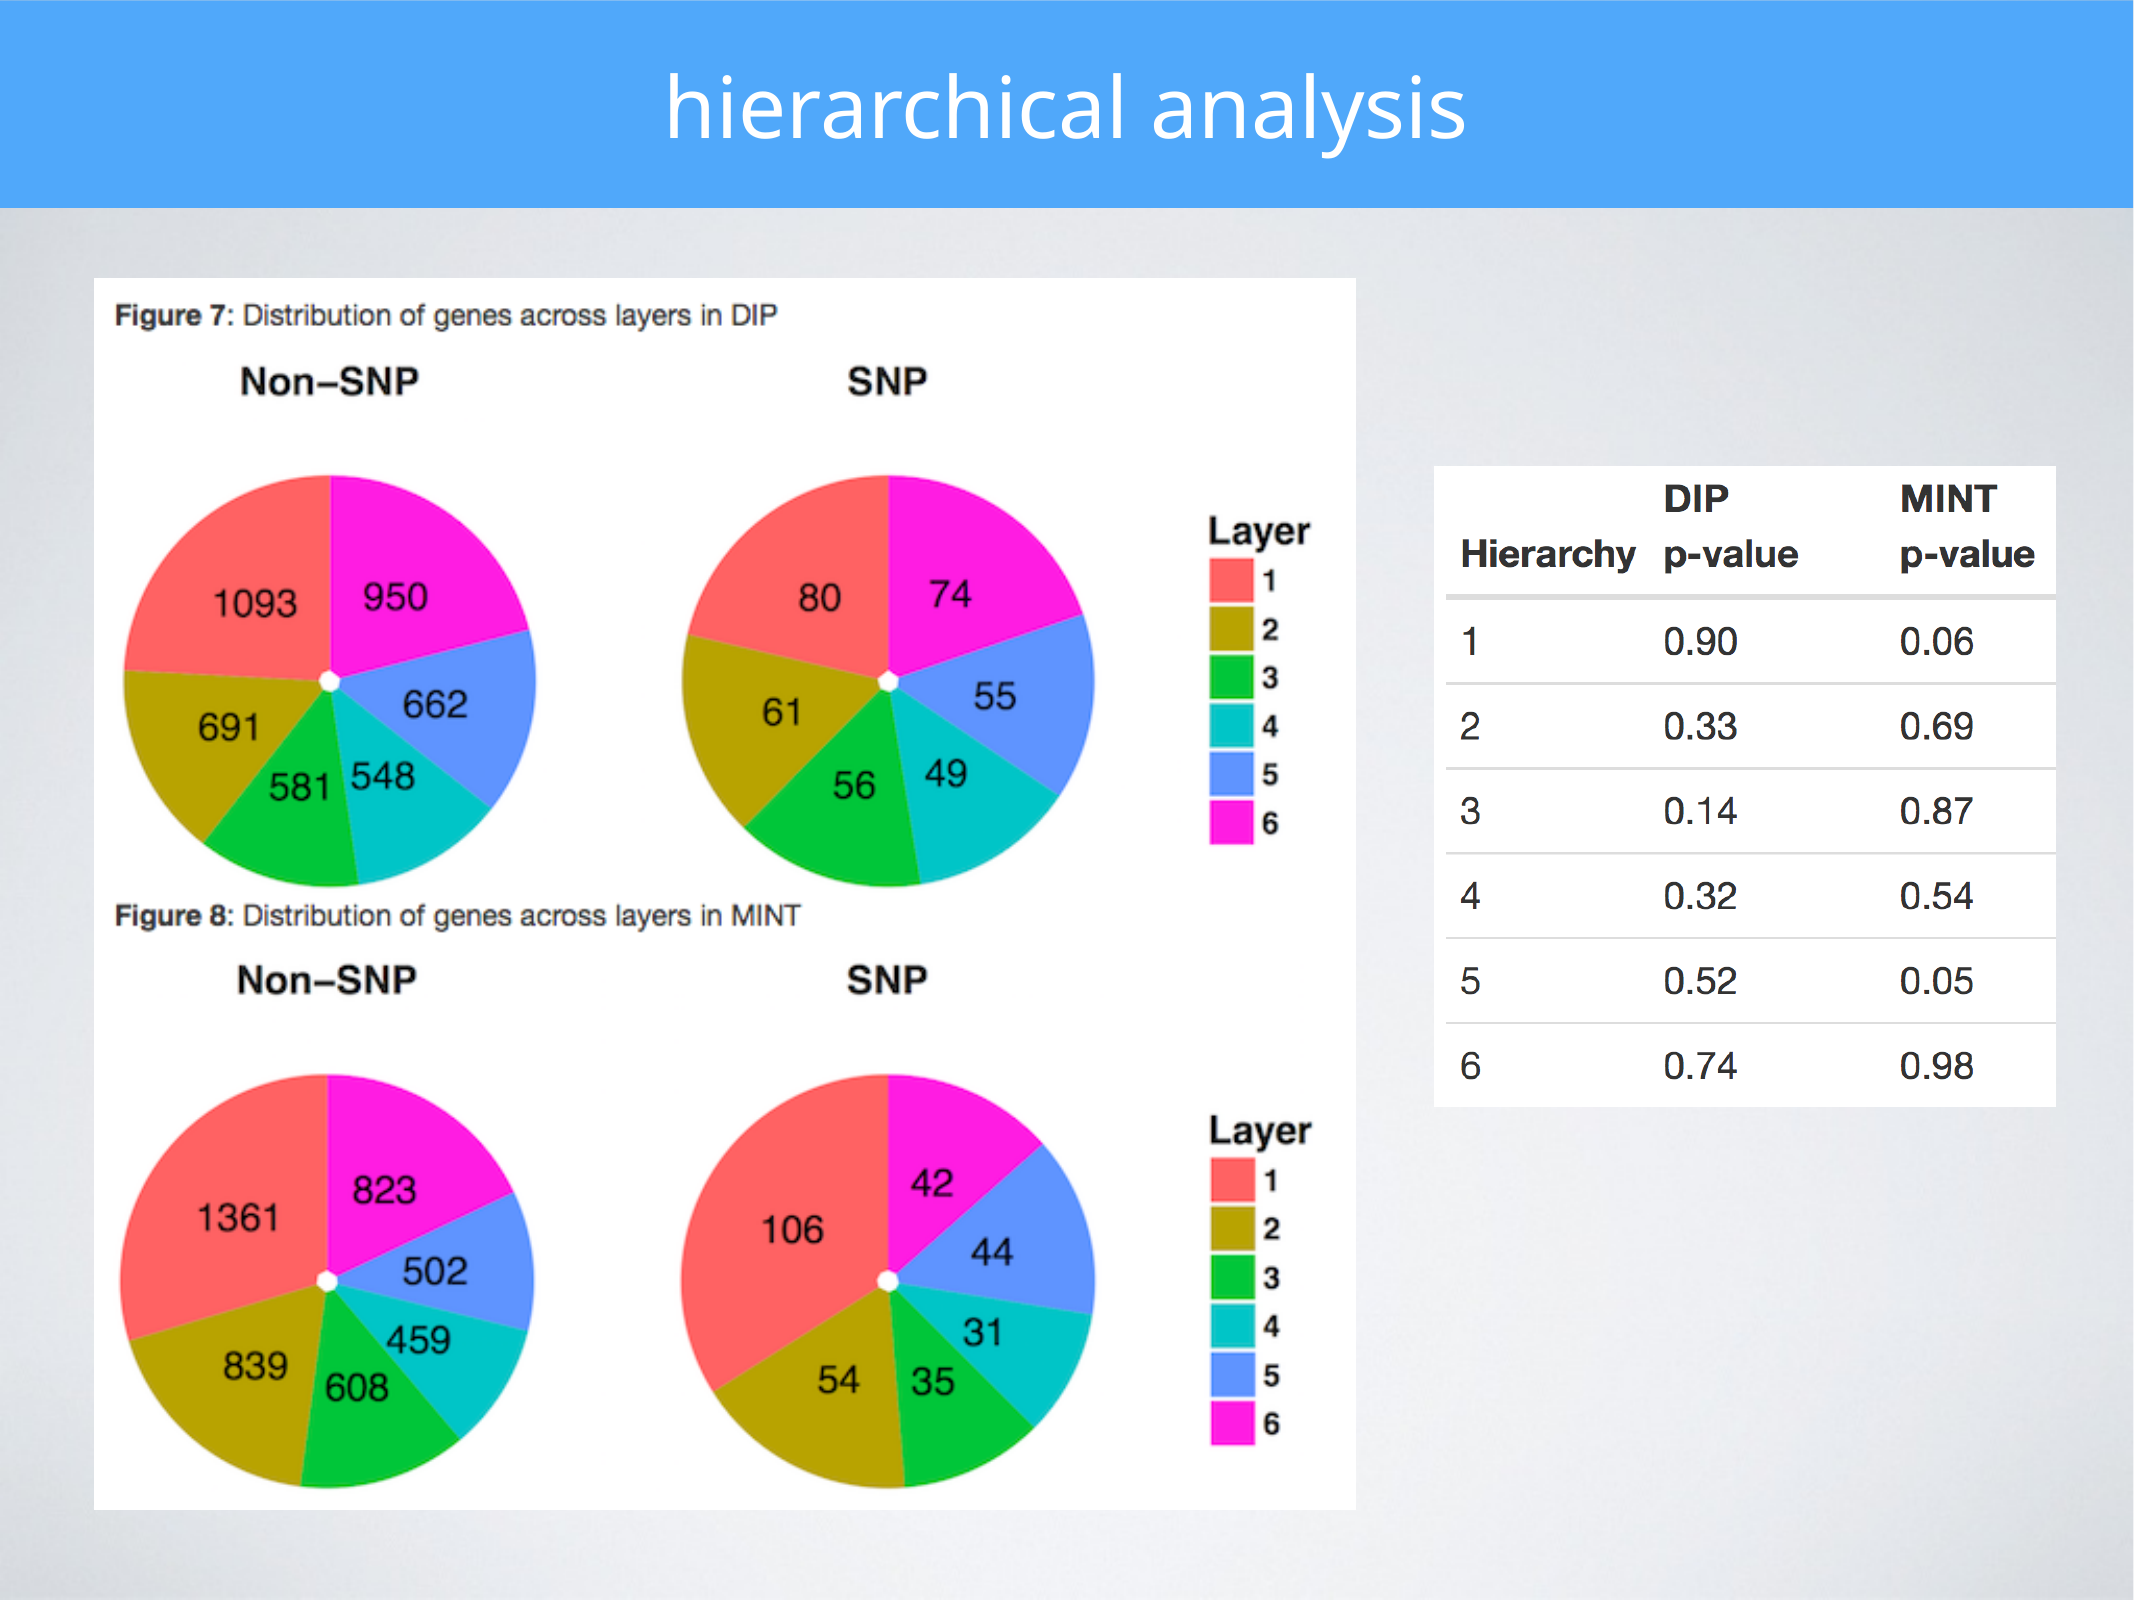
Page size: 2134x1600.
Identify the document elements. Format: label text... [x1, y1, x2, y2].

text_box hierarchical analysis [0, 0, 2134, 208]
picture [0, 208, 2134, 1600]
